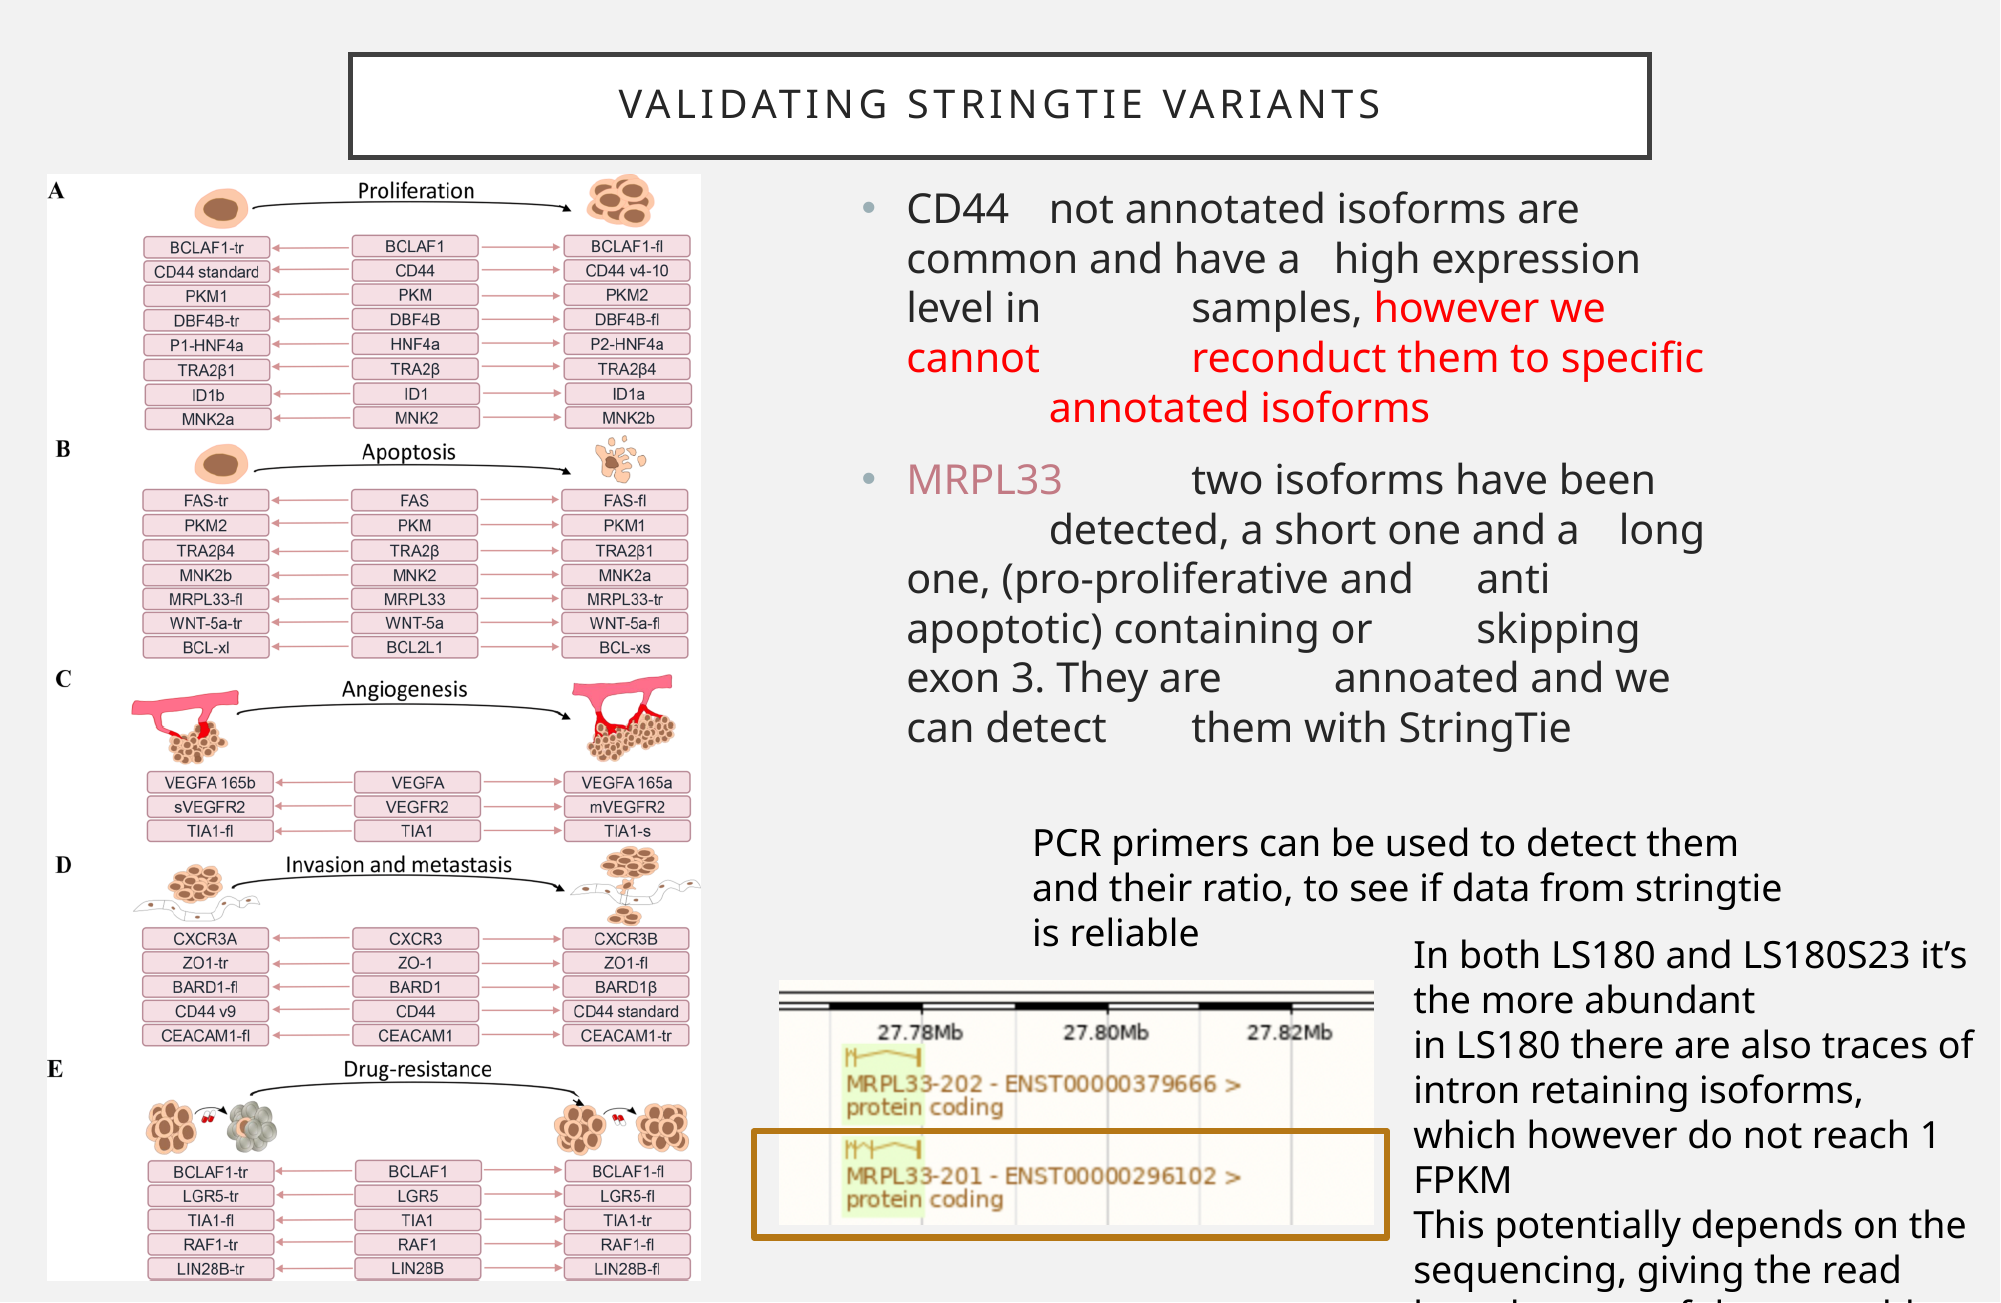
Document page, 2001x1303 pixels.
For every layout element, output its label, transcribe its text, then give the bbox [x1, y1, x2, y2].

list CD44 not annotated isoforms are common and have a high expression level in samples, however we cannot reconduct them to specific annotated isoforms MRPL33 two isoforms have been detected, a short one and a long one, (pro-proliferative and anti apoptotic) containing or skipping exon 3. They are annoated and we can detect them with StringTie [846, 174, 1752, 764]
text_box PCR primers can be used to detect them and their ratio, to see if data from stringtie is reliable [1017, 811, 1808, 962]
picture [779, 980, 1374, 1225]
picture [47, 174, 701, 1281]
text_box In both LS180 and LS180S23 it’s the more abundant in LS180 there are also traces of intron retaining isoforms, which however do not reach 1 FPKM This potentially depends on the sequencing, giving the read based nature of the assembly [1398, 923, 1993, 1303]
text_box [753, 1130, 1388, 1238]
title Validating stringtie variants [348, 52, 1652, 160]
